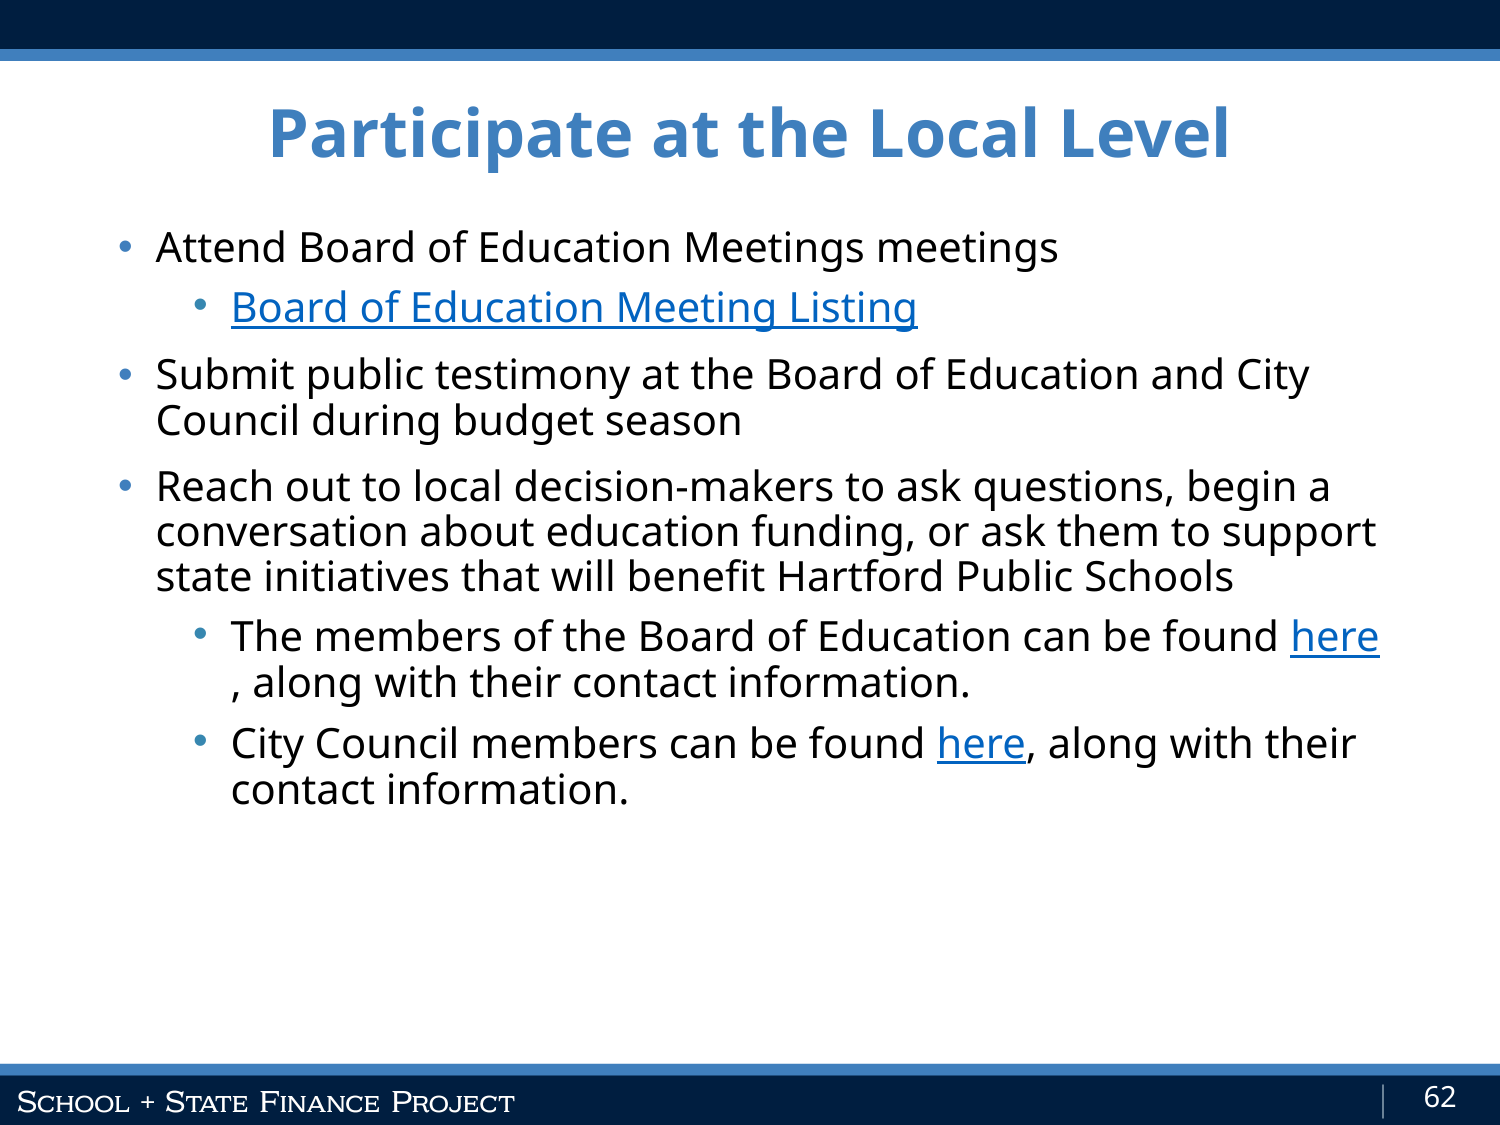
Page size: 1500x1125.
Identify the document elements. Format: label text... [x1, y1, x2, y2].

list Participate at the Local Level [103, 92, 1397, 201]
picture [0, 0, 1500, 1125]
list Attend Board of Education Meetings meetings Board of Education Meeting Listing Submit public testimony at the Board of Education and City Council during budget season Reach out to local decision-makers to ask questions, begin a conversation about education funding, or ask them to support state initiatives that will benefit Hartford Public Schools The members of the Board of Education can be found here, along with their contact information. City Council members can be found here, along with their contact information. [103, 218, 1397, 1017]
